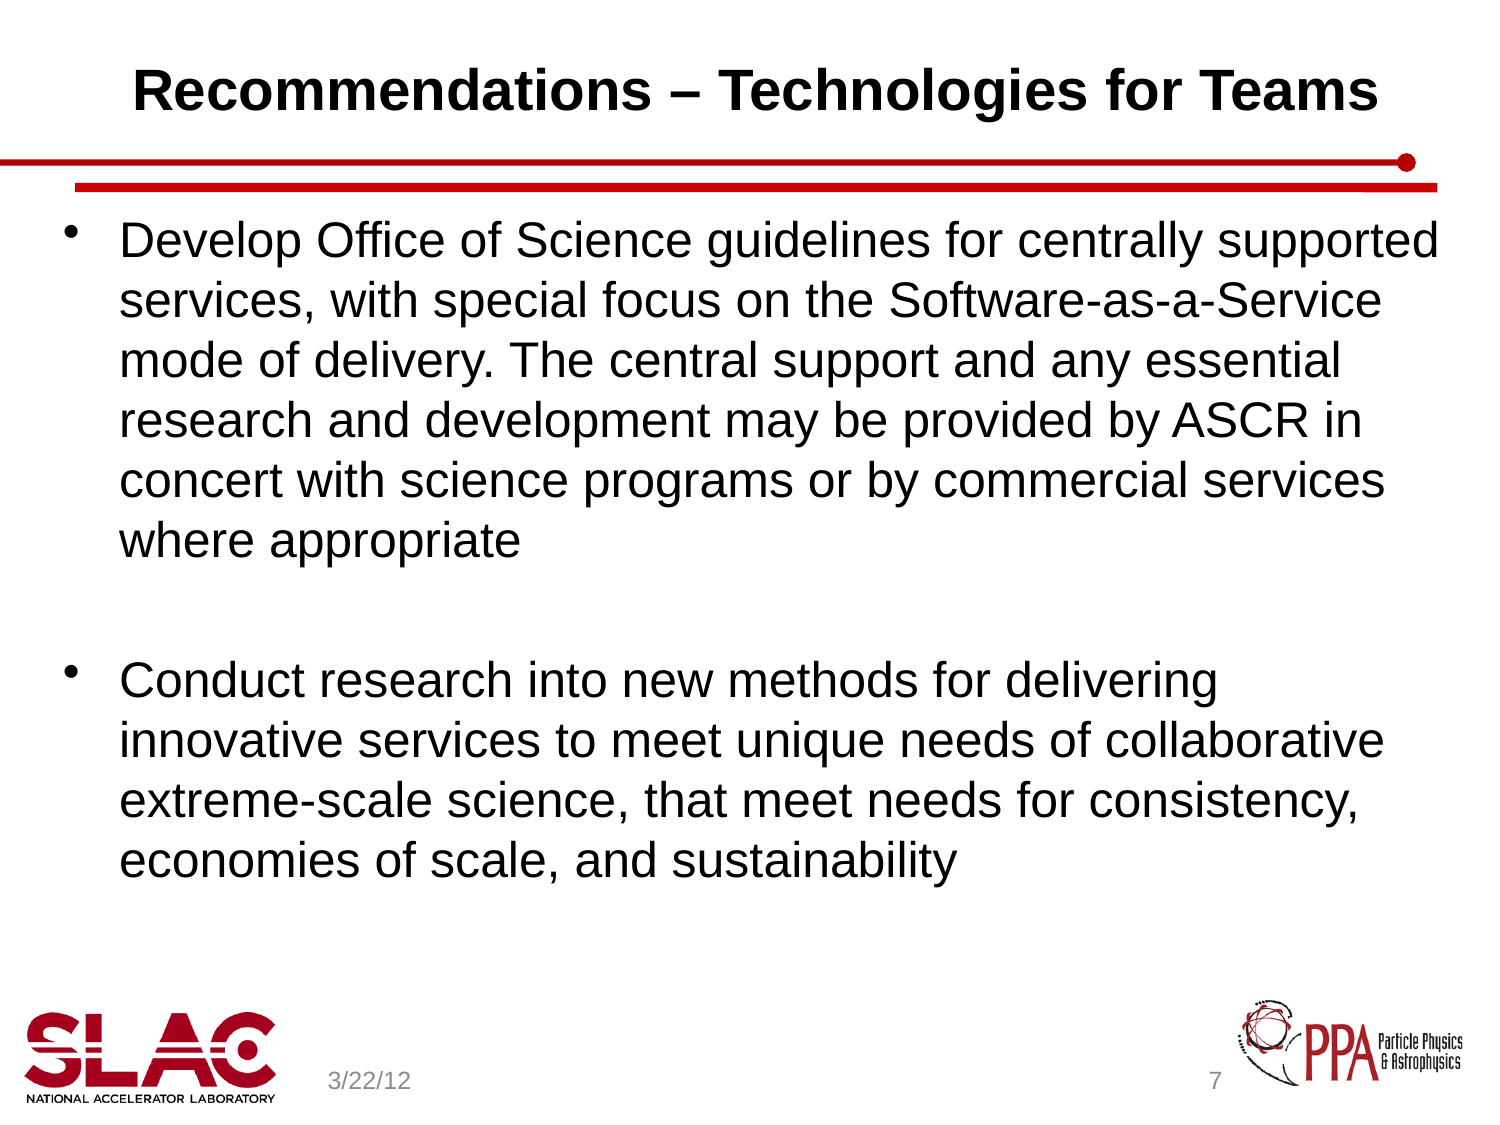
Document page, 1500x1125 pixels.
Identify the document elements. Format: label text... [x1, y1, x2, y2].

list Develop Office of Science guidelines for centrally supported services, with special focus on the Software-as-a-Service mode of delivery. The central support and any essential research and development may be provided by ASCR in concert with science programs or by commercial services where appropriate Conduct research into new methods for delivering innovative services to meet unique needs of collaborative extreme-scale science, that meet needs for consistency, economies of scale, and sustainability [47, 199, 1461, 976]
title Recommendations – Technologies for Teams [49, 24, 1463, 151]
picture [1237, 999, 1463, 1086]
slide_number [312, 1050, 663, 1110]
picture [24, 1012, 276, 1103]
slide_number 7 [887, 1050, 1238, 1110]
